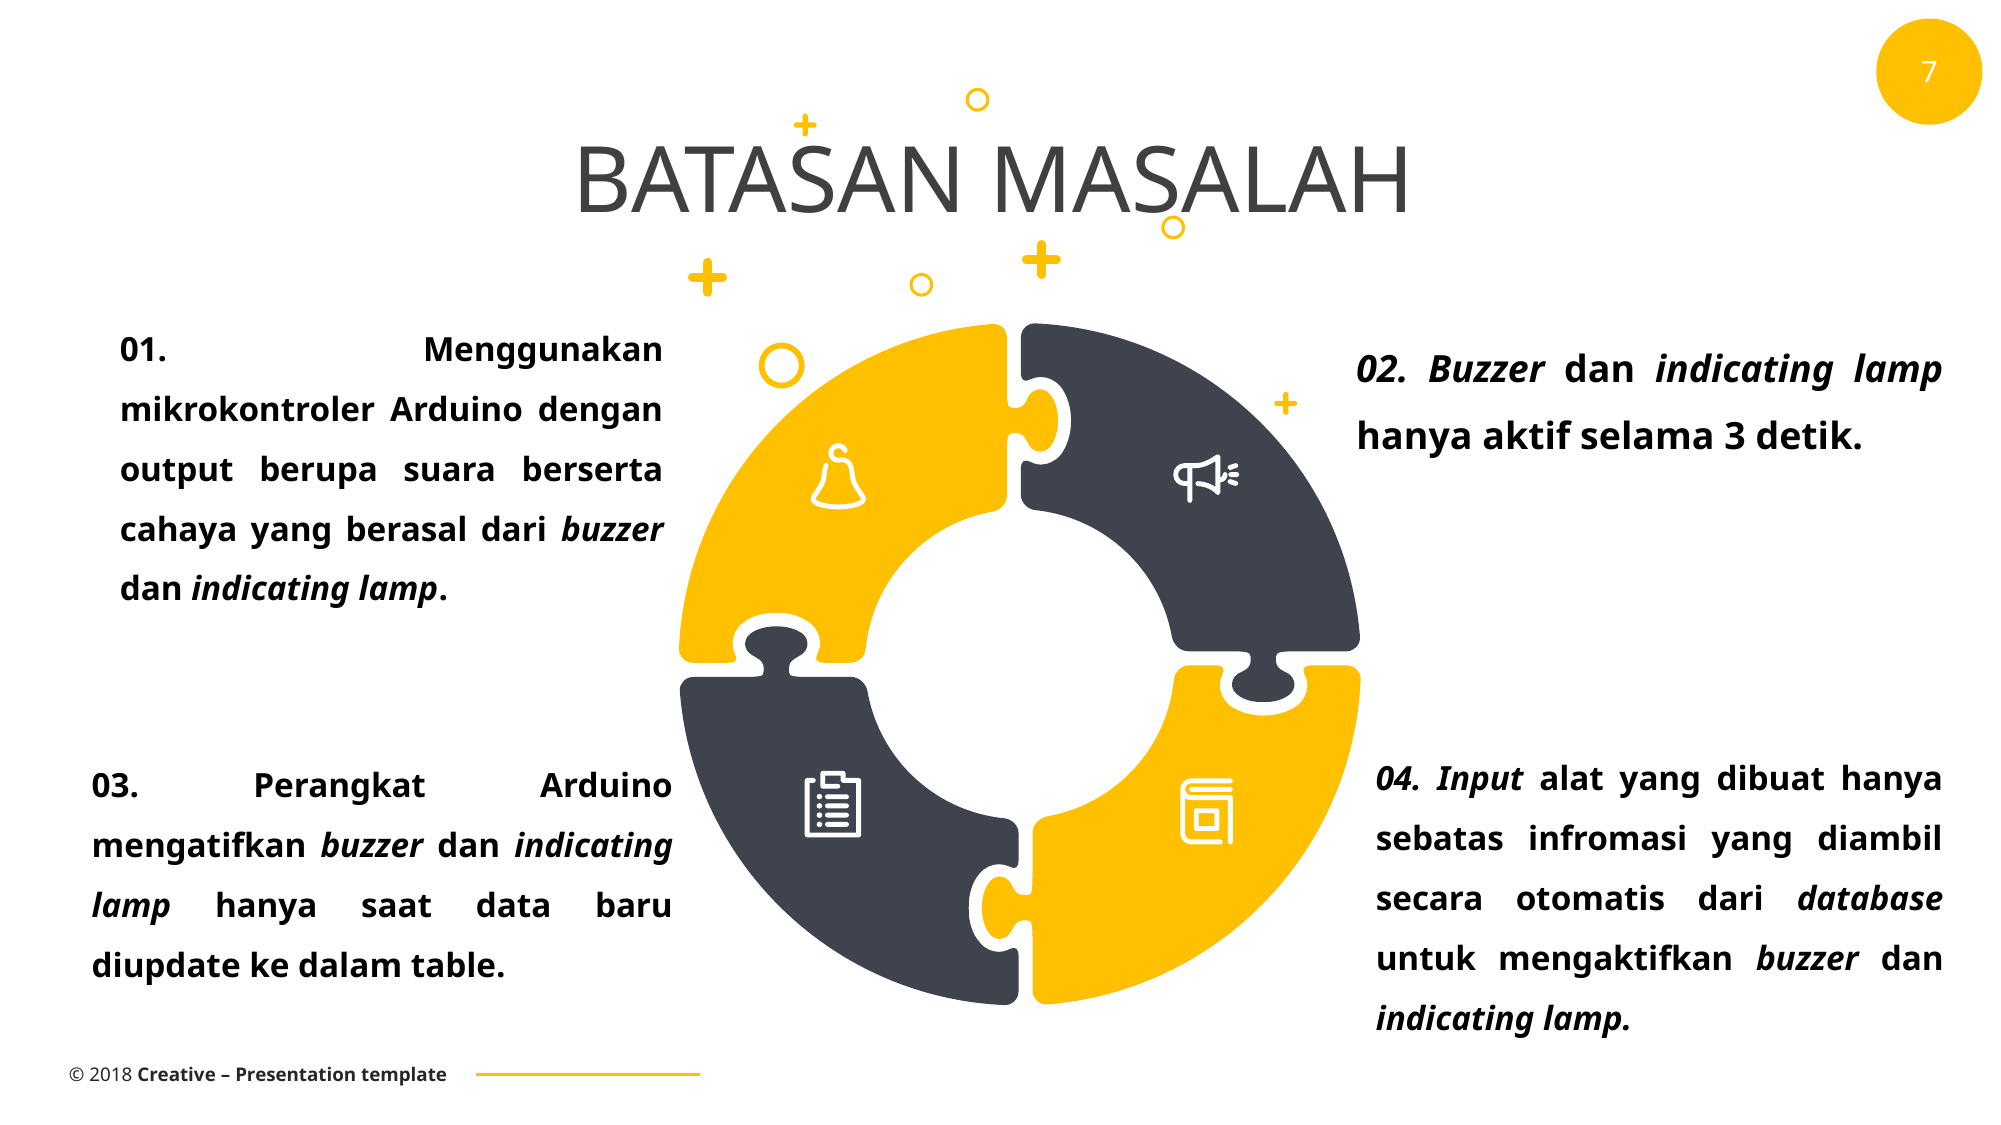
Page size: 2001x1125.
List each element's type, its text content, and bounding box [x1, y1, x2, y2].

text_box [1022, 240, 1061, 279]
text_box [1173, 454, 1240, 503]
text_box 01. Menggunakan mikrokontroler Arduino dengan output berupa suara berserta cahaya yang berasal dari buzzer dan indicating lamp. [105, 300, 679, 615]
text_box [688, 257, 727, 297]
text_box 04. Input alat yang dibuat hanya sebatas infromasi yang diambil secara otomatis dari database untuk mengaktifkan buzzer dan indicating lamp. [1361, 730, 1959, 1045]
text_box [1160, 214, 1187, 241]
text_box [964, 86, 991, 113]
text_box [804, 770, 862, 838]
text_box 03. Perangkat Arduino mengatifkan buzzer dan indicating lamp hanya saat data baru diupdate ke dalam table. [76, 737, 678, 992]
text_box BATASAN MASALAH [427, 113, 1561, 239]
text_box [793, 113, 817, 137]
text_box [908, 271, 935, 298]
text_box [678, 322, 1362, 1006]
text_box 02. Buzzer dan indicating lamp hanya aktif selama 3 detik. [1341, 314, 1959, 465]
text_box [1274, 391, 1298, 415]
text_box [1180, 778, 1233, 845]
